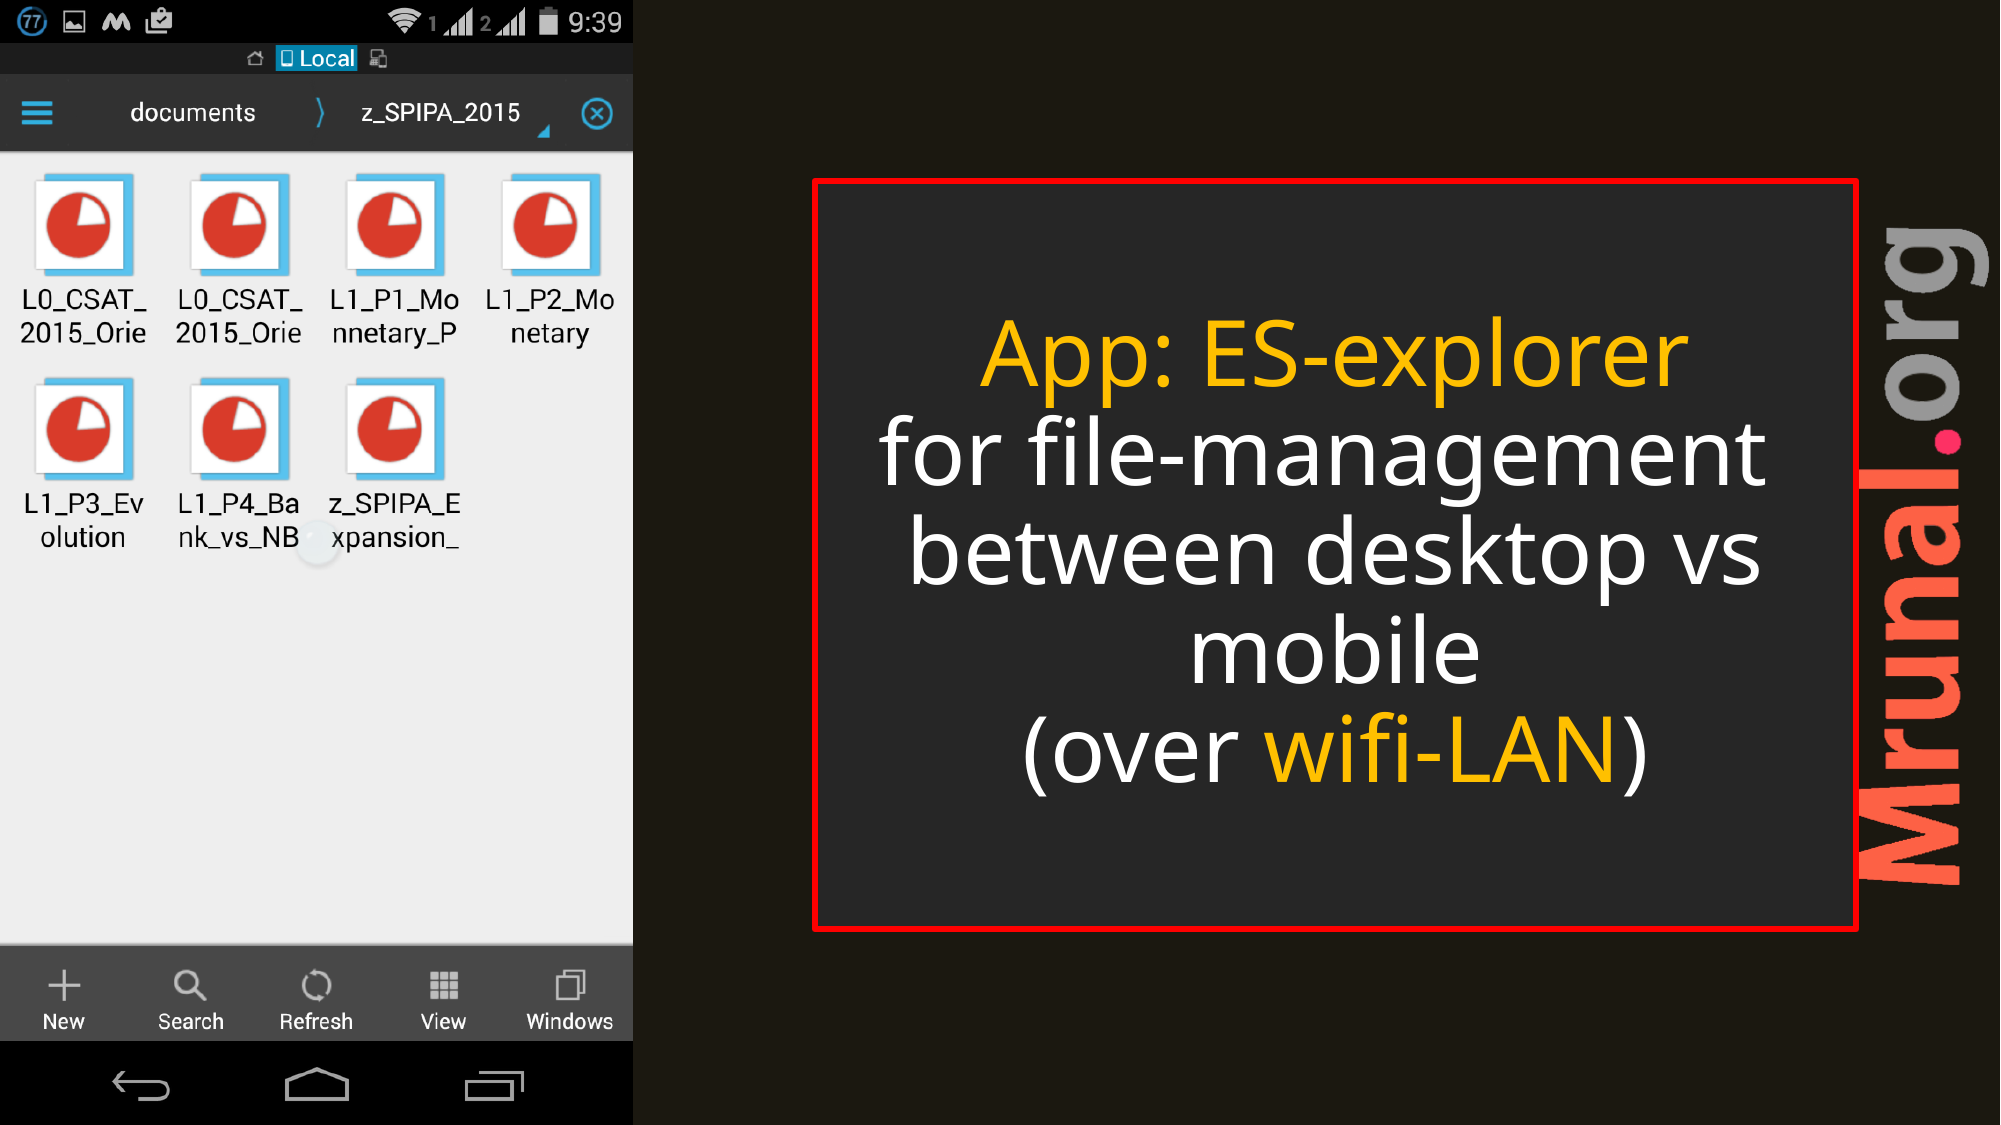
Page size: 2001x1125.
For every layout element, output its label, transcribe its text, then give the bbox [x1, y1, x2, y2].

picture [1859, 223, 2000, 894]
title App: ES-explorer for file-management between desktop vs mobile (over wifi-LAN) [812, 178, 1859, 932]
picture [0, 0, 633, 1125]
